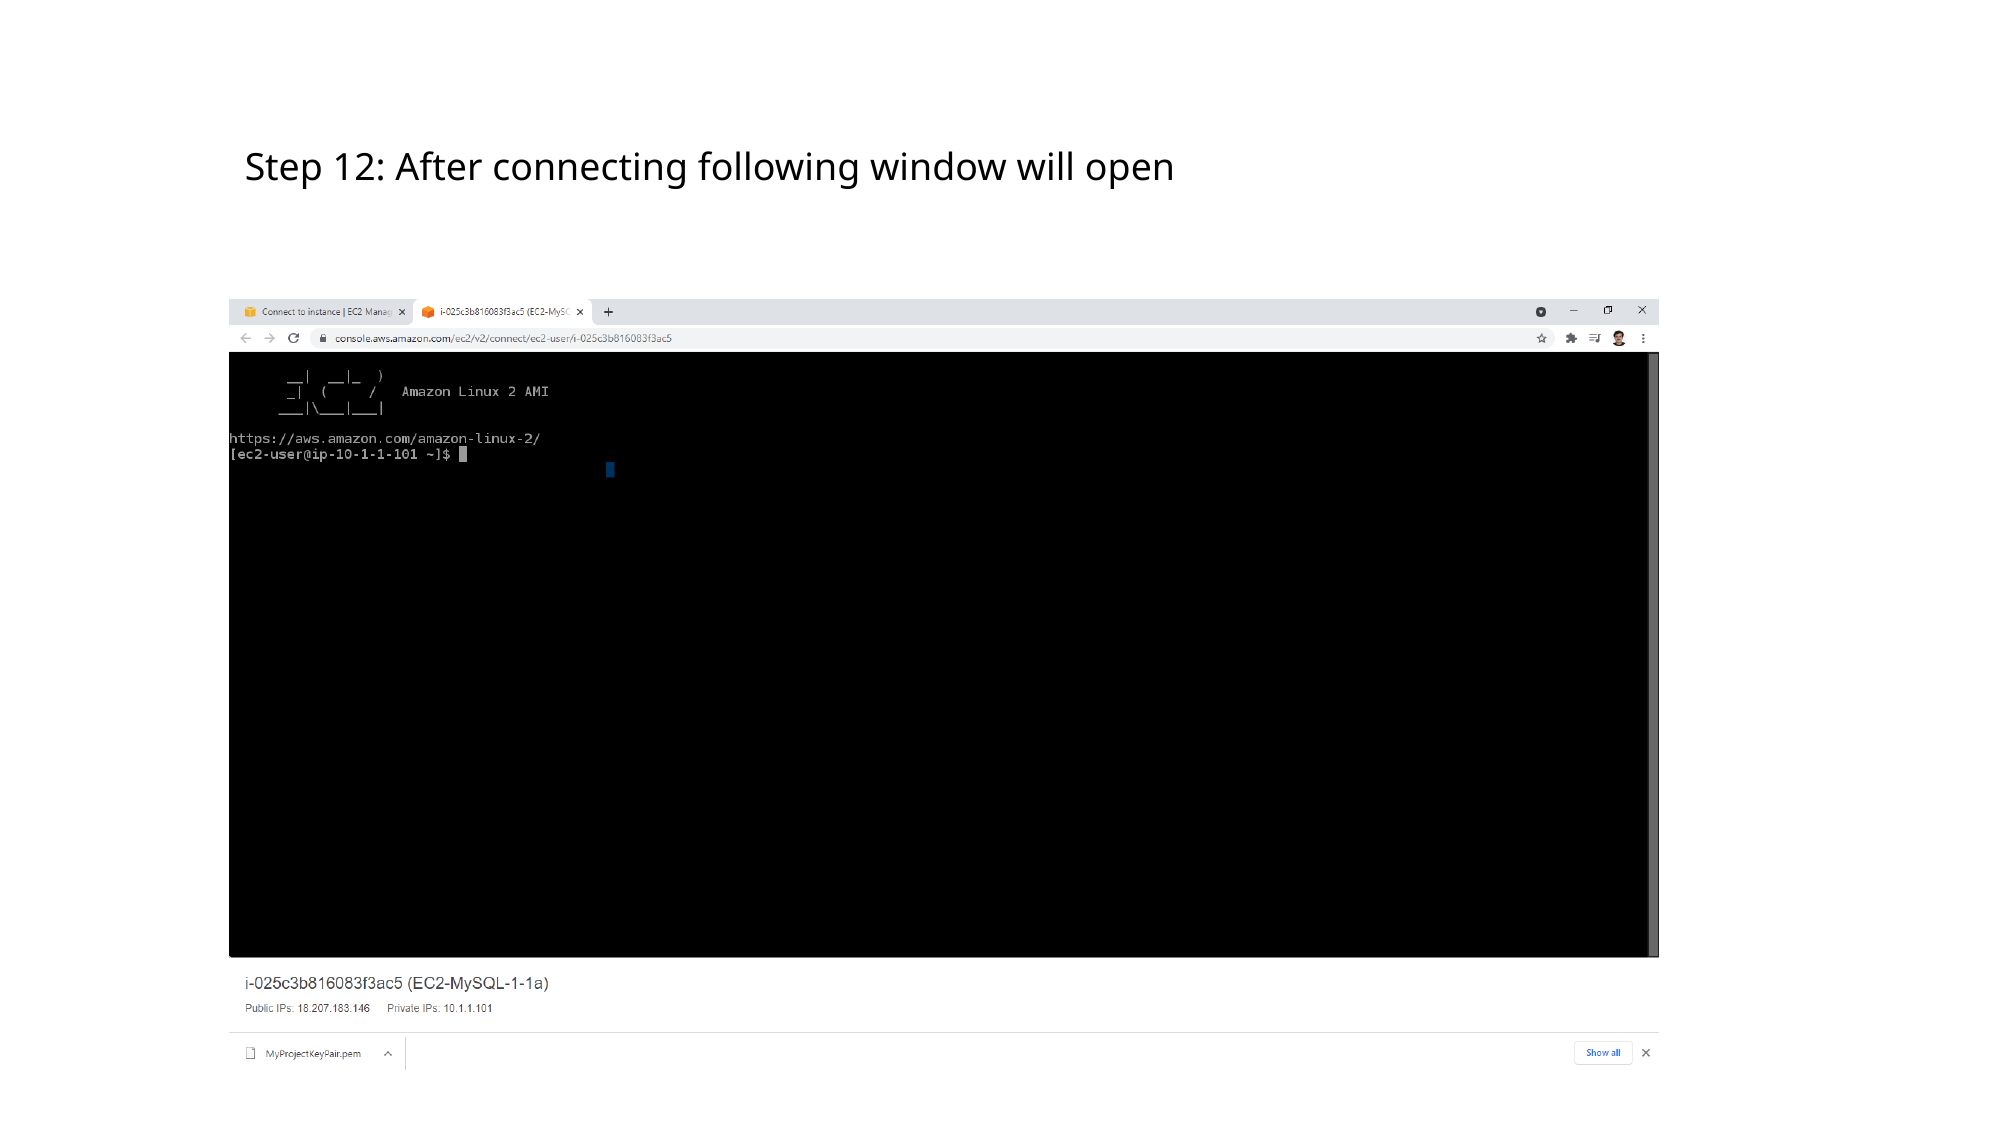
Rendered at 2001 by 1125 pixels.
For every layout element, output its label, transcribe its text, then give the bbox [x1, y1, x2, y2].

title Step 12: After connecting following window will open [229, 59, 1863, 278]
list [229, 299, 1659, 1074]
